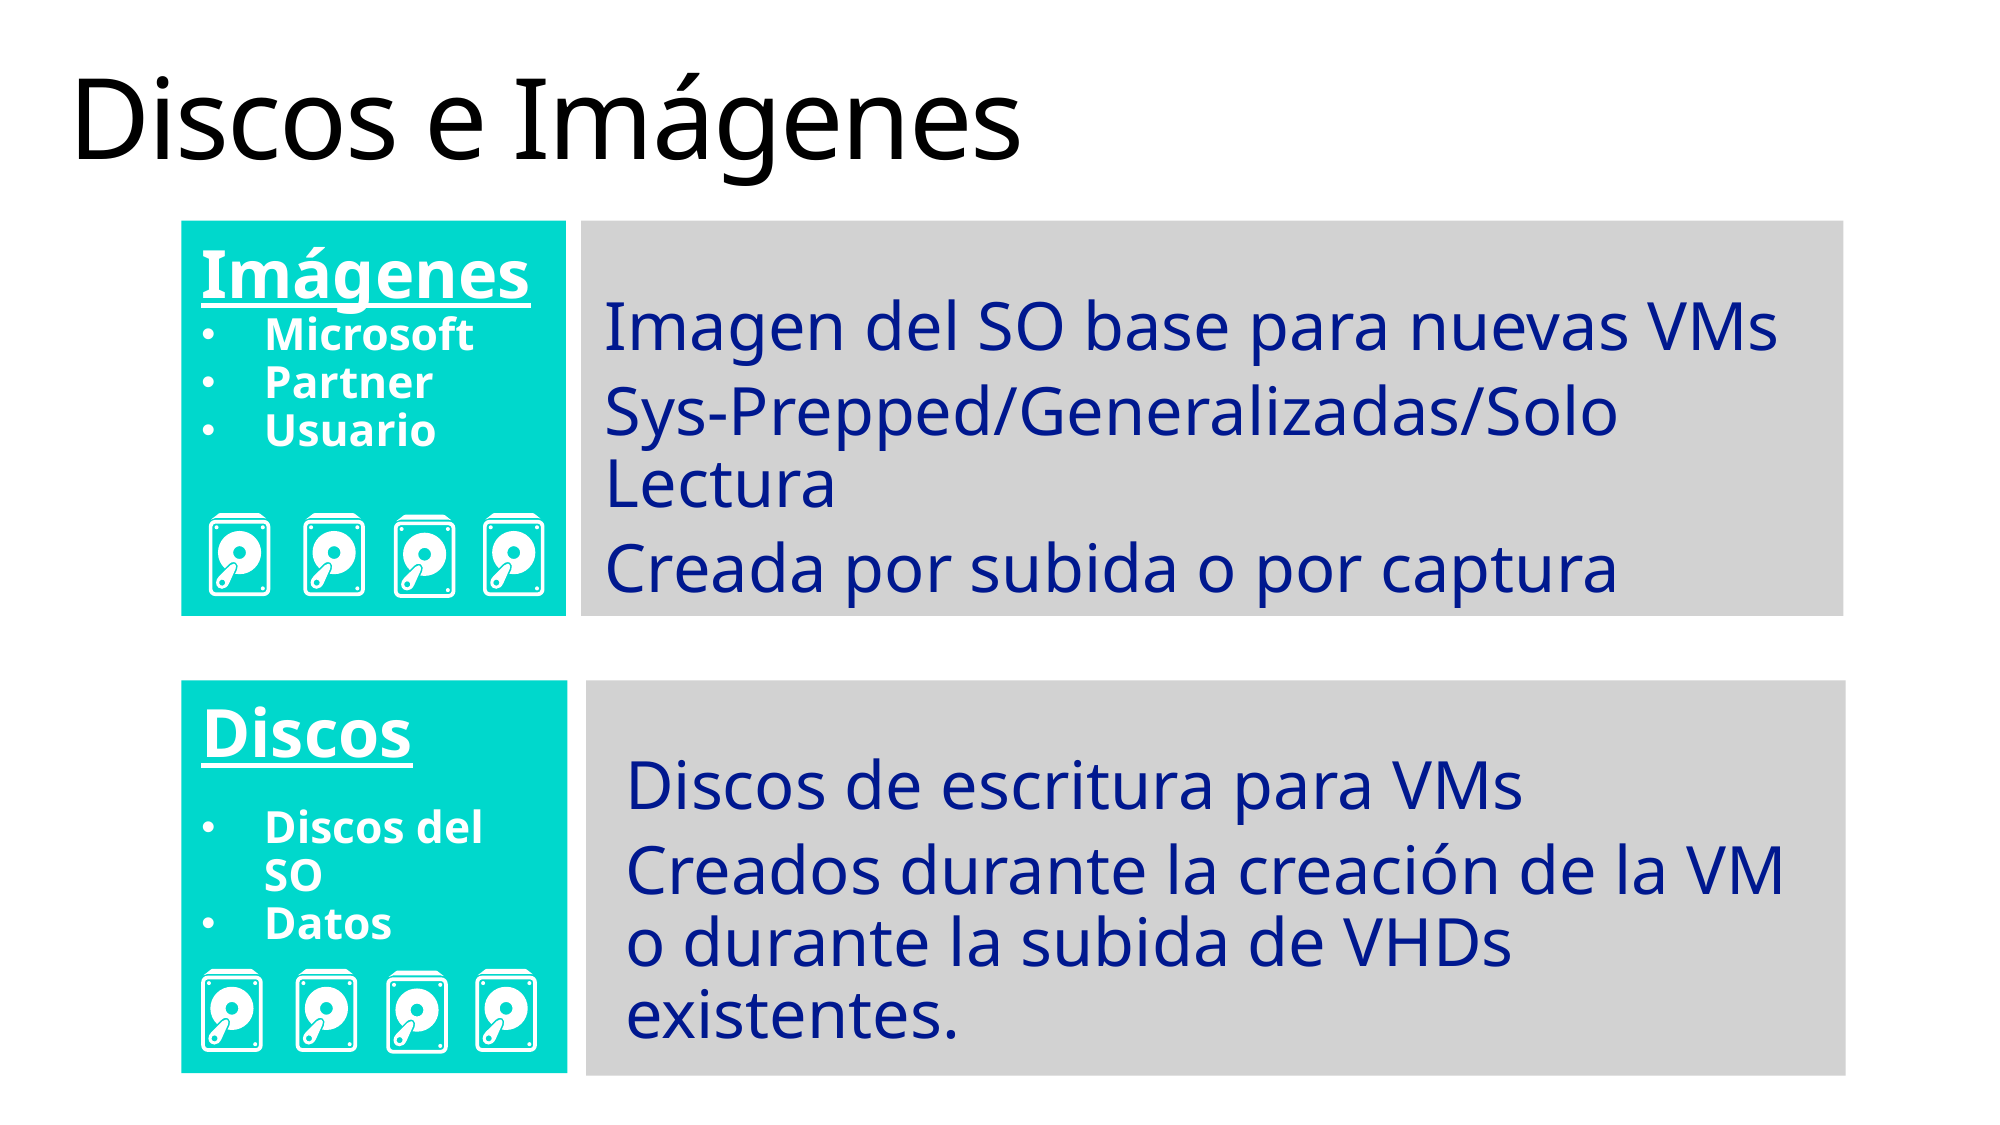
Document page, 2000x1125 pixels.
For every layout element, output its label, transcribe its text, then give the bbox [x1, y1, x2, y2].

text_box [181, 220, 567, 617]
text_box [181, 680, 568, 1074]
title Discos e Imágenes [44, 47, 1956, 196]
text_box [580, 220, 1844, 617]
text_box [585, 680, 1846, 1076]
text_box Discos de escritura para VMs Creados durante la creación de la VM o durante la subida de VHDs existentes. [625, 751, 1808, 1125]
text_box Imagen del SO base para nuevas VMs Sys-Prepped/Generalizadas/Solo Lectura Creada por subida o por captura [604, 293, 1823, 608]
